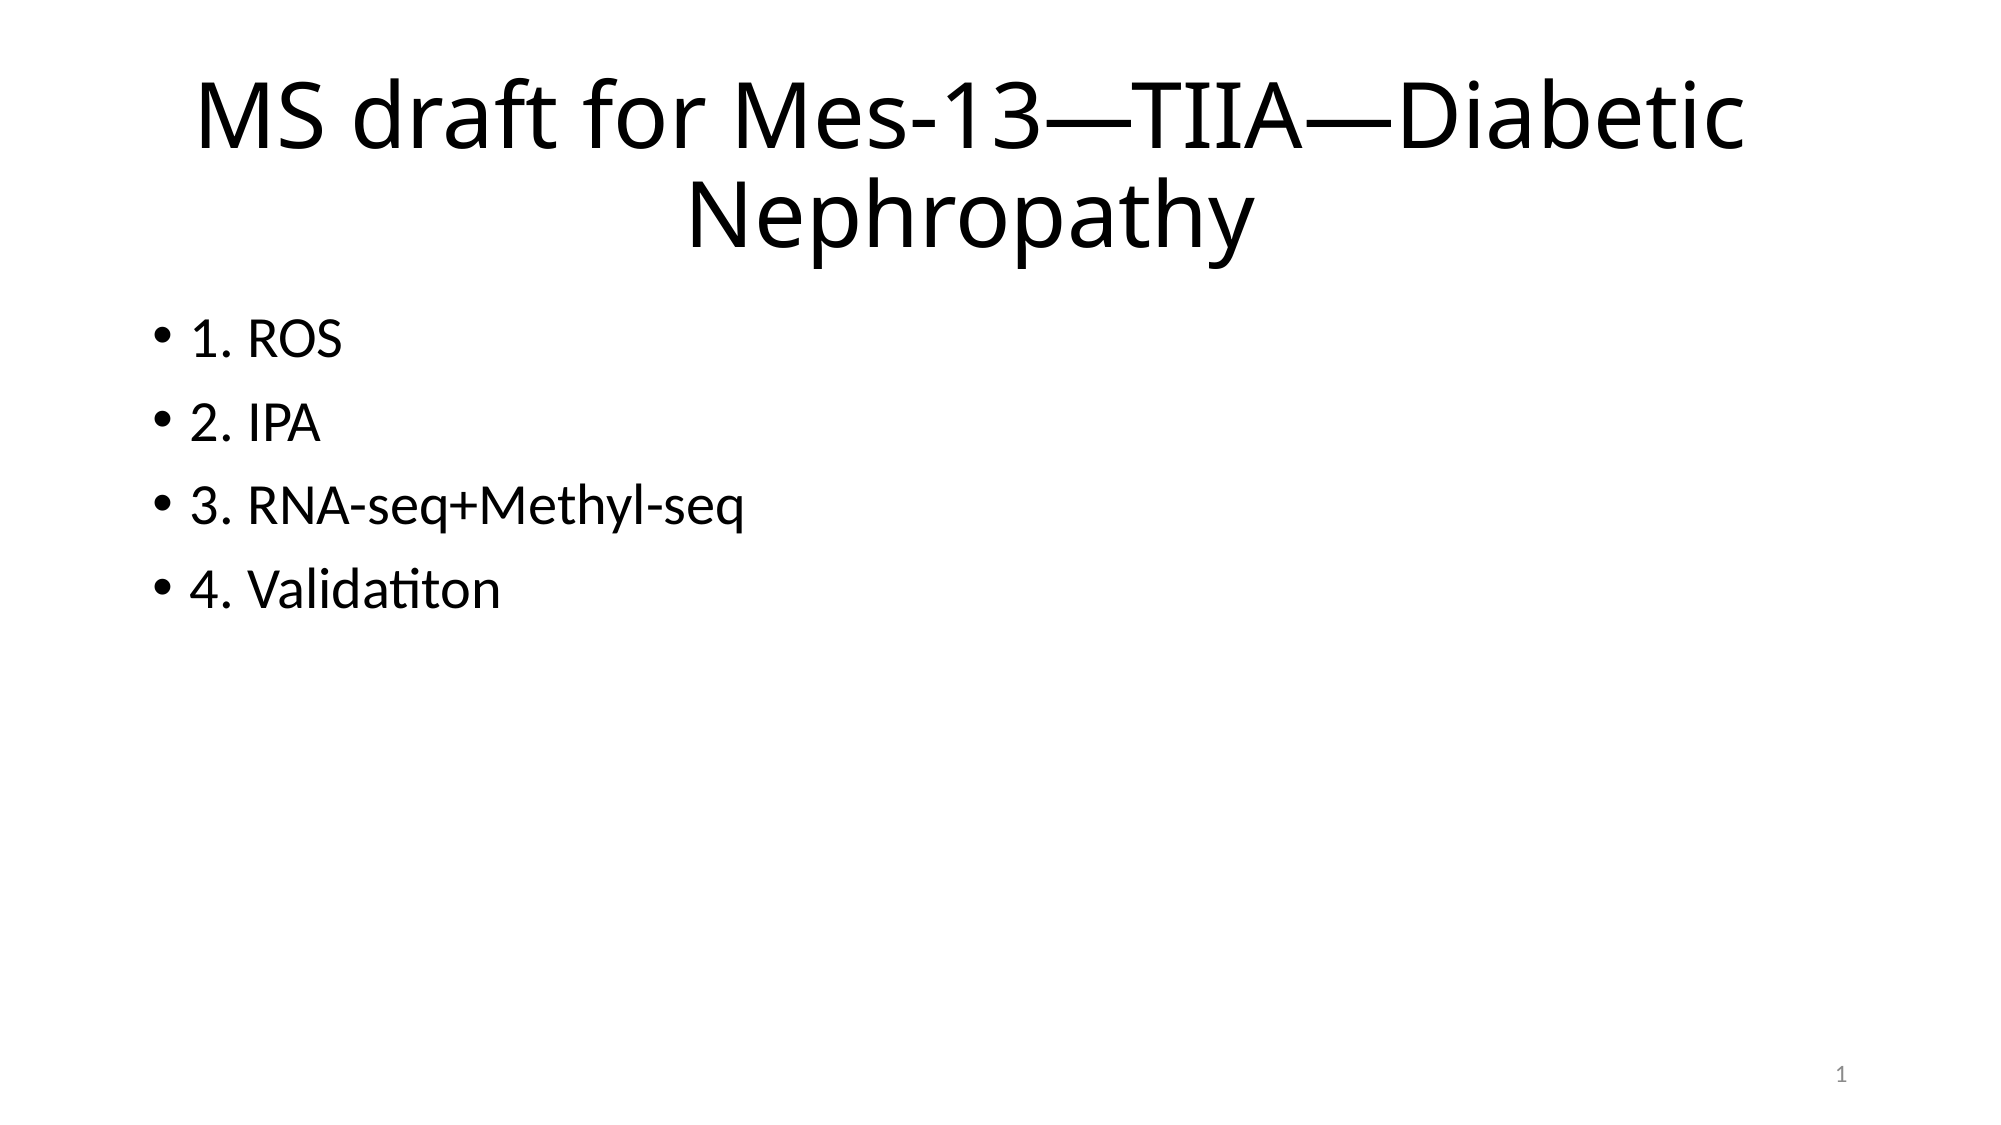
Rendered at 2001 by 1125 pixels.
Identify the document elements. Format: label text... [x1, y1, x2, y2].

slide_number 1 [1412, 1042, 1863, 1103]
list 1. ROS 2. IPA 3. RNA-seq+Methyl-seq 4. Validatiton [137, 299, 1863, 1014]
title MS draft for Mes-13—TIIA—Diabetic Nephropathy [78, 59, 1863, 278]
